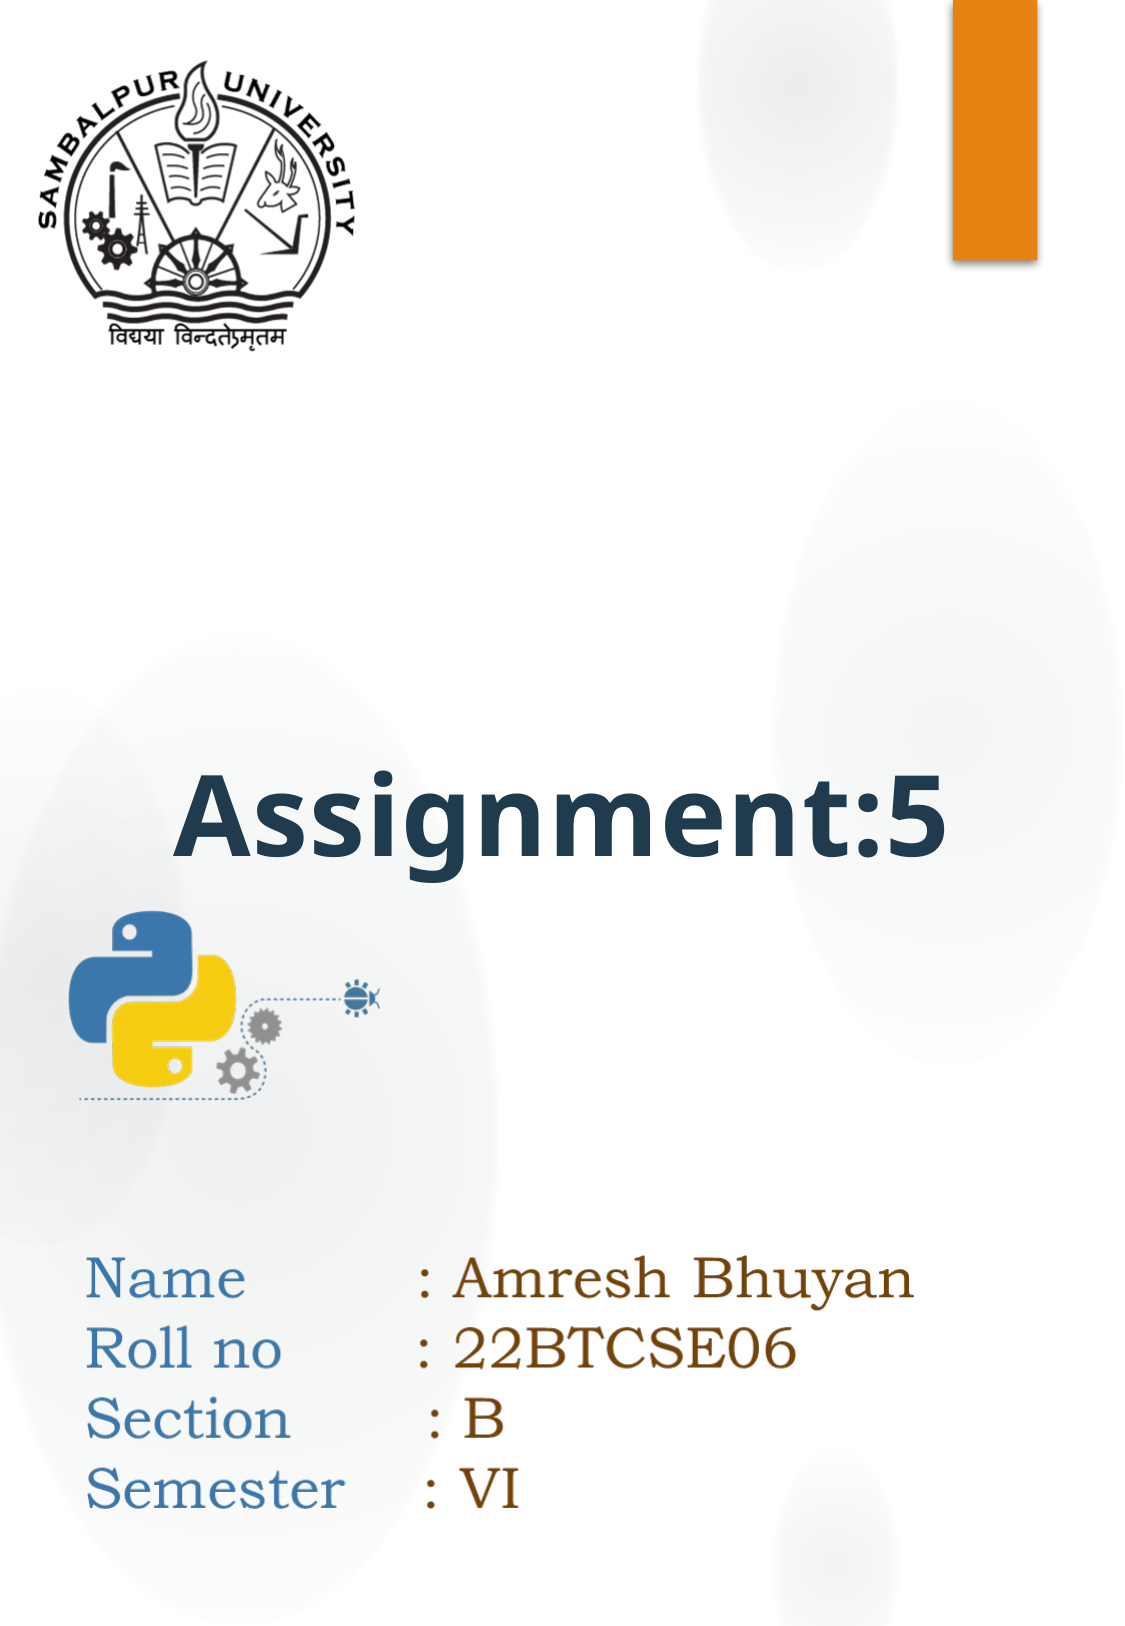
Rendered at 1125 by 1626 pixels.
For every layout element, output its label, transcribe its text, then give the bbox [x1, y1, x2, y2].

text_box Assignment:5 [159, 736, 966, 887]
picture [27, 29, 366, 384]
picture [49, 1222, 951, 1557]
picture [1, 884, 447, 1126]
